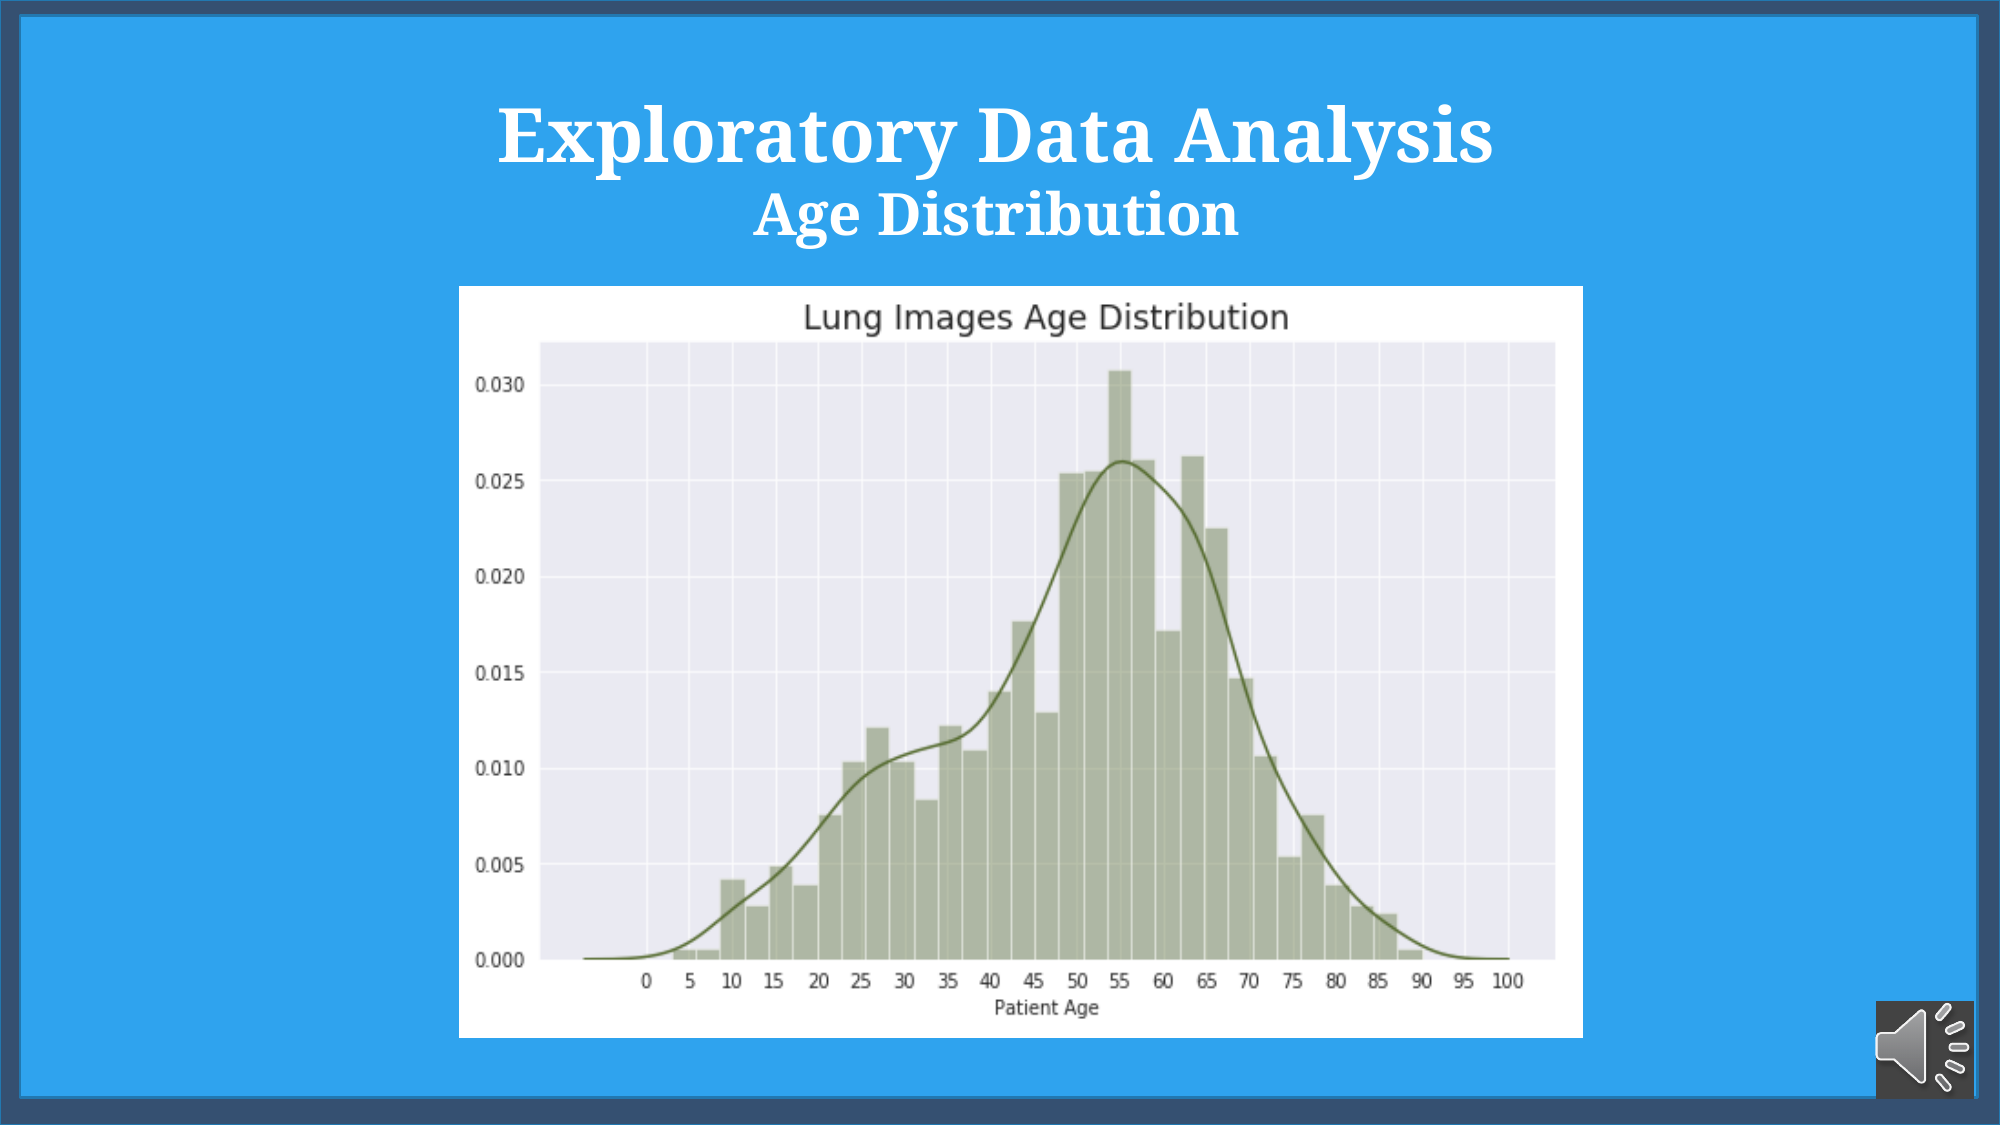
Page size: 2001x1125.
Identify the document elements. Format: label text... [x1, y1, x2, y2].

text_box [0, 0, 2000, 1125]
text_box [19, 14, 1979, 1099]
picture [458, 285, 1583, 1038]
text_box Exploratory Data Analysis Age Distribution [120, 80, 1874, 255]
picture [1874, 999, 1976, 1101]
